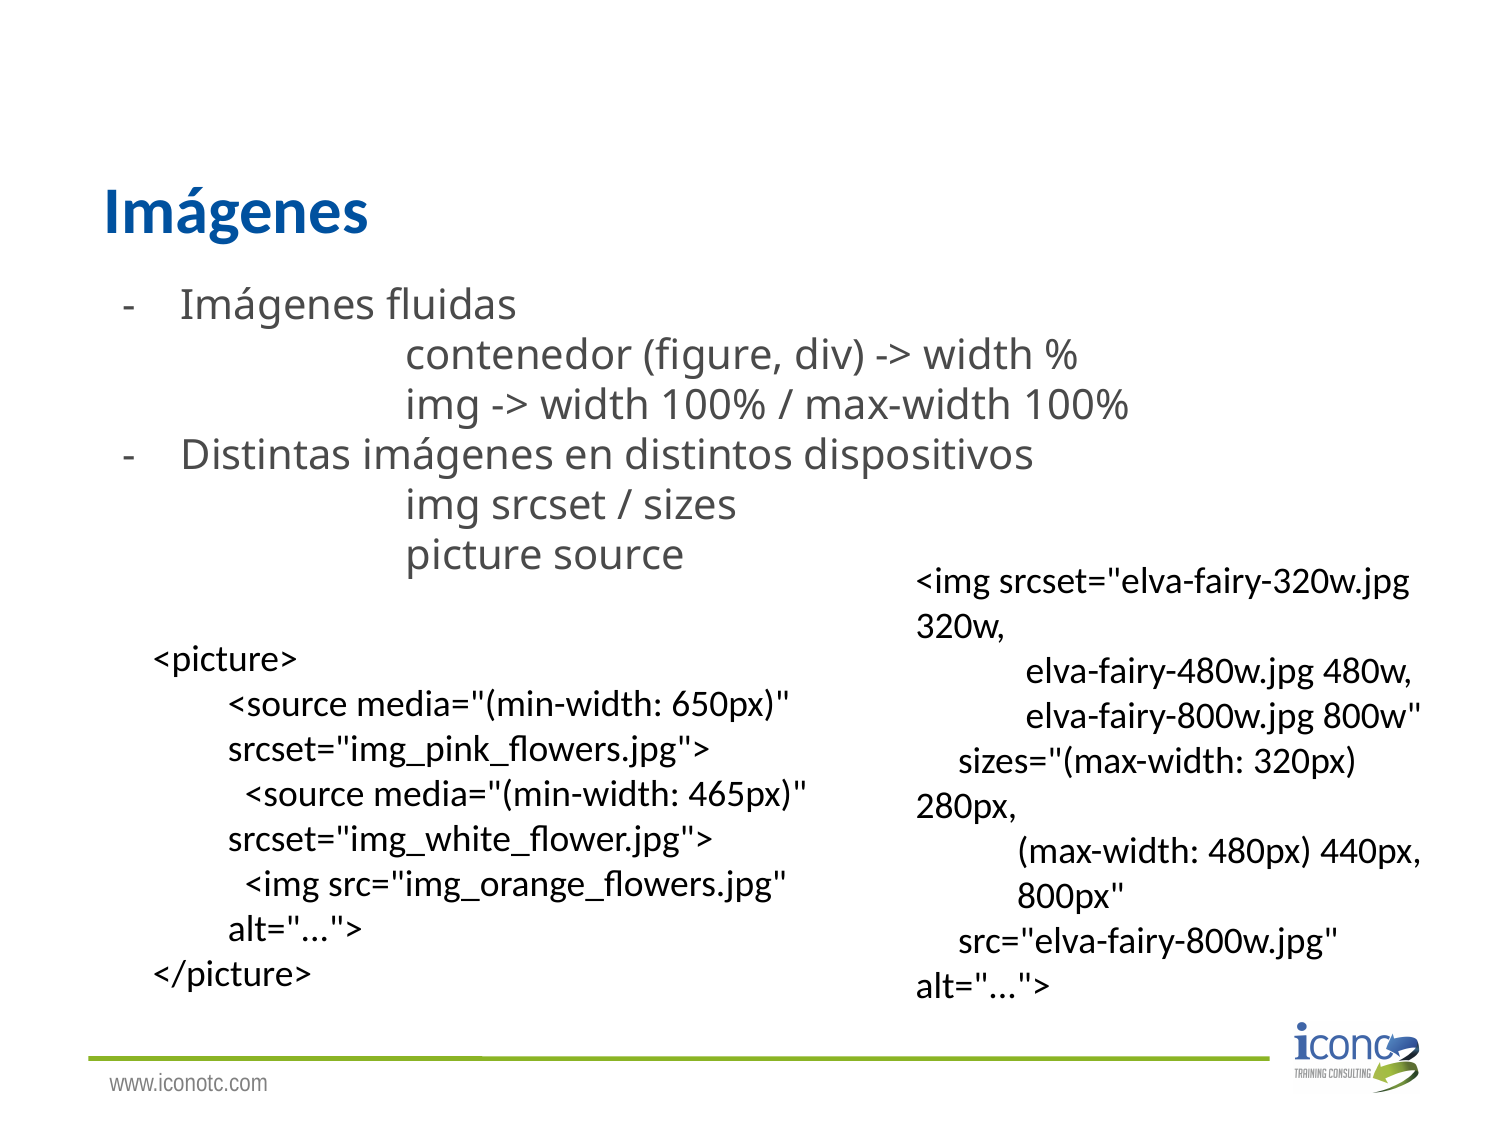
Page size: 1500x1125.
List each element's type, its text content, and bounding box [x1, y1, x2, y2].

text_box <img srcset="elva-fairy-320w.jpg 320w, elva-fairy-480w.jpg 480w, elva-fairy-800w.jpg 800w" sizes="(max-width: 320px) 280px, (max-width: 480px) 440px, 800px" src="elva-fairy-800w.jpg" alt="..."> [900, 527, 1474, 1035]
text_box <picture> <source media="(min-width: 650px)" srcset="img_pink_flowers.jpg"> <source media="(min-width: 465px)" srcset="img_white_flower.jpg"> <img src="img_orange_flowers.jpg" alt="..."> </picture> [137, 610, 862, 1018]
list Imágenes fluidas contenedor (figure, div) -> width % img -> width 100% / max-width 100% Distintas imágenes en distintos dispositivos img srcset / sizes picture source [97, 269, 1383, 625]
picture [1293, 1035, 1420, 1094]
title Imágenes [94, 158, 1381, 248]
